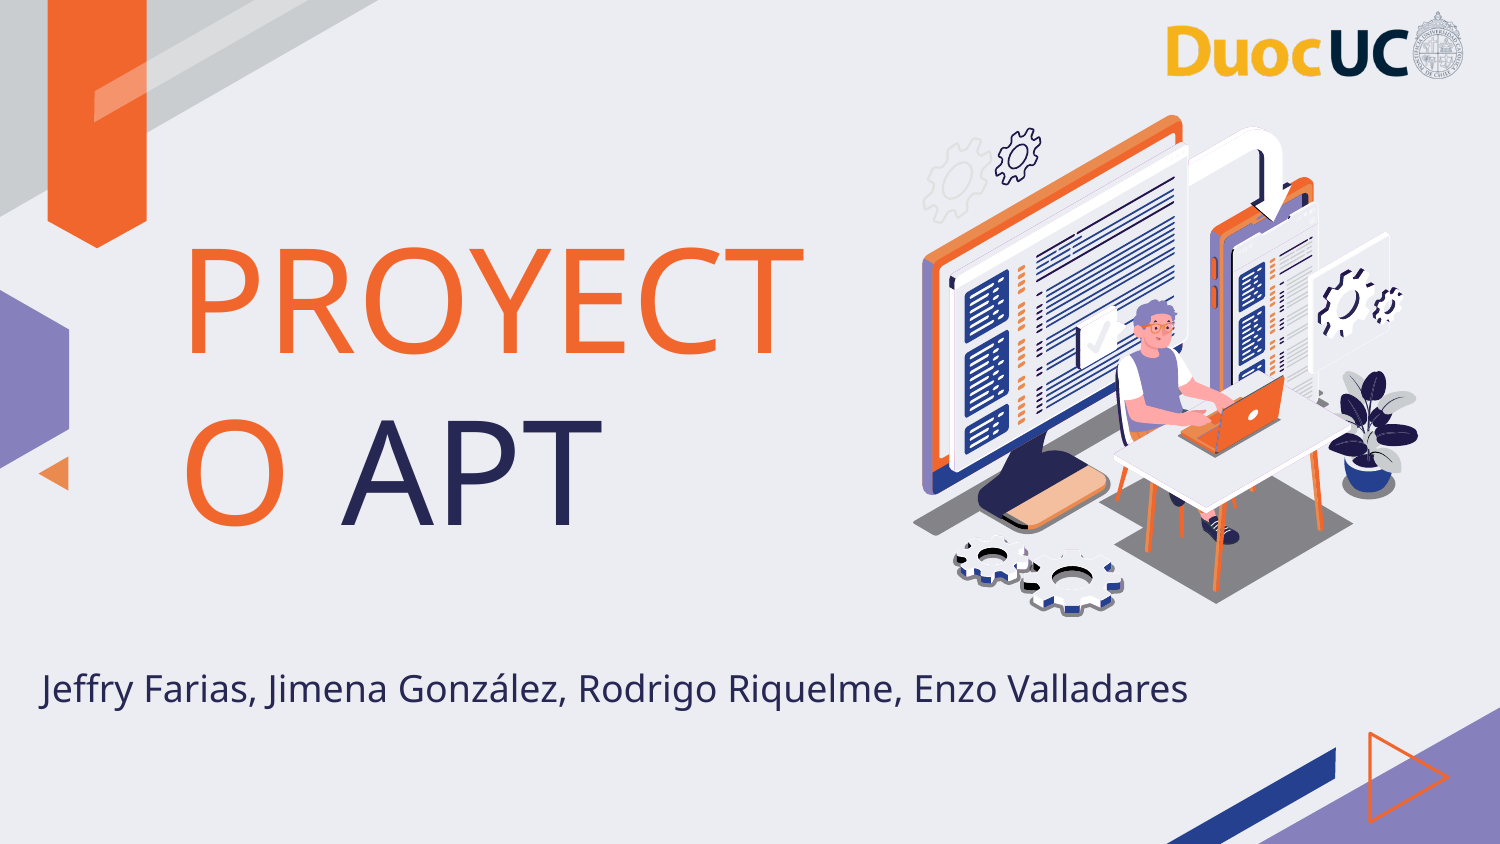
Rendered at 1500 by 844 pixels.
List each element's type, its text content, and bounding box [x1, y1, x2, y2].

title PROYECTO APT [163, 203, 849, 562]
picture [1163, 7, 1467, 83]
subtitle Jeffry Farias, Jimena González, Rodrigo Riquelme, Enzo Valladares [26, 650, 1251, 763]
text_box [912, 114, 1420, 618]
